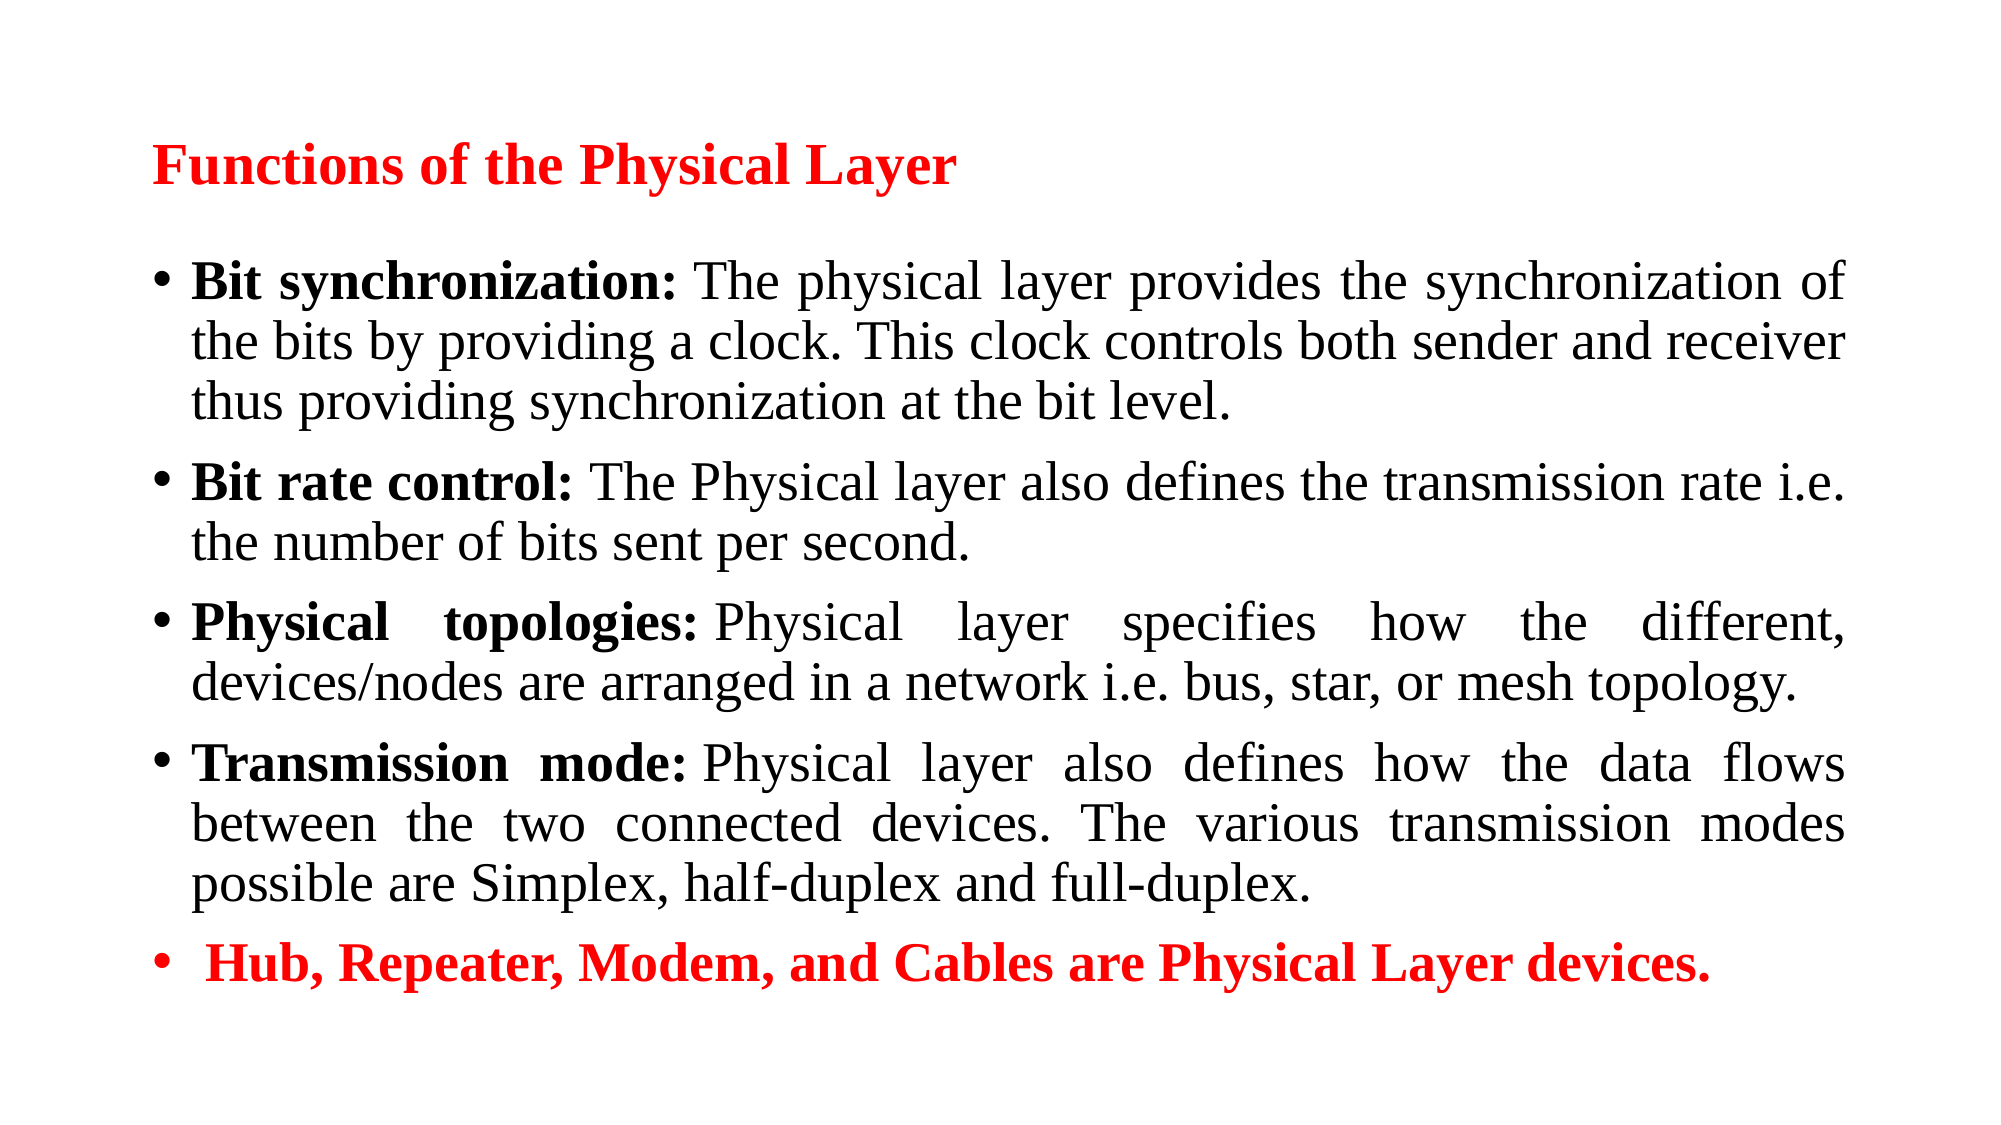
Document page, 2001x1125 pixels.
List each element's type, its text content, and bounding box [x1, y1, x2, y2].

list Bit synchronization: The physical layer provides the synchronization of the bits by providing a clock. This clock controls both sender and receiver thus providing synchronization at the bit level. Bit rate control: The Physical layer also defines the transmission rate i.e. the number of bits sent per second. Physical topologies: Physical layer specifies how the different, devices/nodes are arranged in a network i.e. bus, star, or mesh topology. Transmission mode: Physical layer also defines how the data flows between the two connected devices. The various transmission modes possible are Simplex, half-duplex and full-duplex. Hub, Repeater, Modem, and Cables are Physical Layer devices. [137, 243, 1863, 1014]
title Functions of the Physical Layer [137, 59, 1863, 243]
